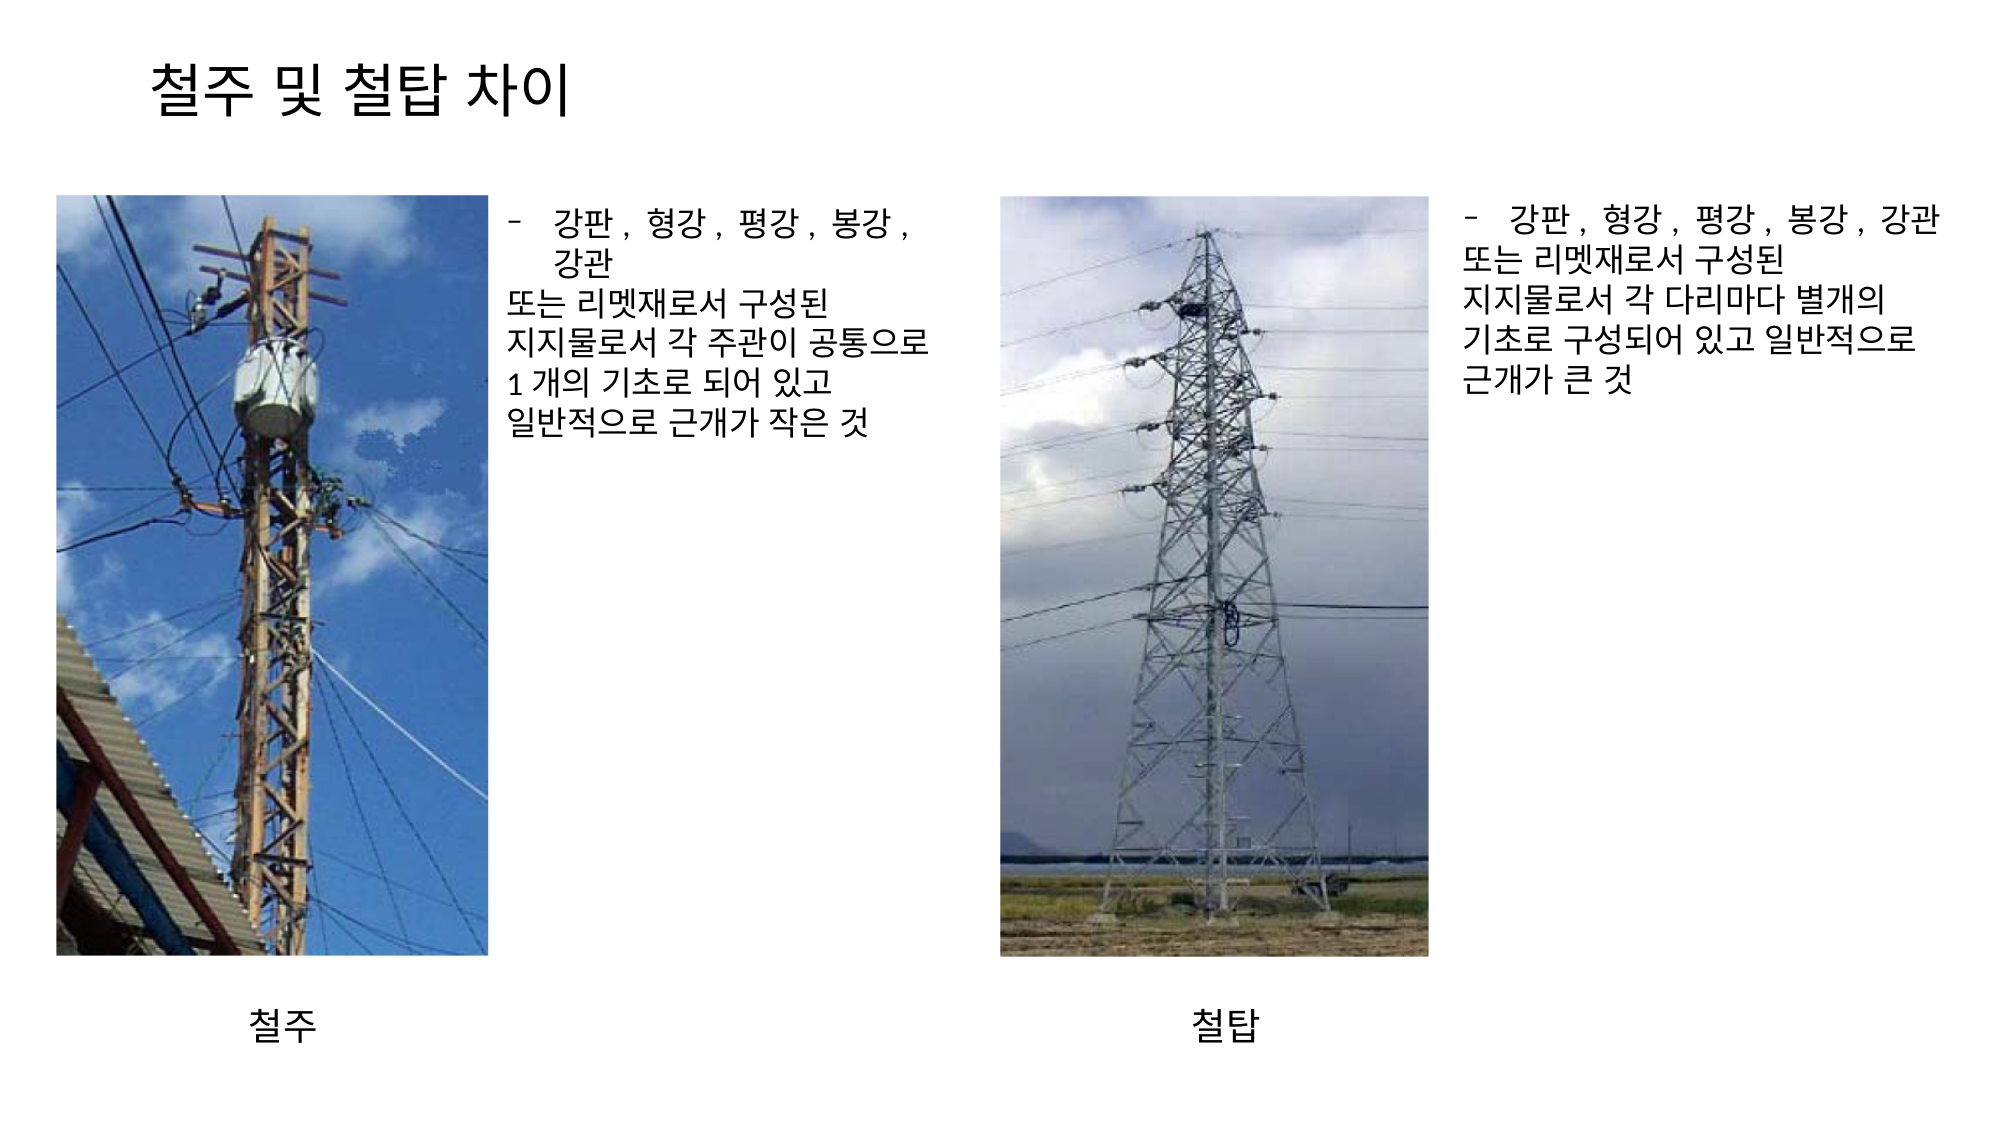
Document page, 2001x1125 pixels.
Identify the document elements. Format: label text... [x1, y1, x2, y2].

text_box 철주 [234, 995, 333, 1056]
picture [996, 192, 1434, 960]
text_box 철탑 [1176, 995, 1276, 1056]
text_box 강판, 형강, 평강, 봉강, 강관 또는 리멧재로서 구성된 지지물로서 각 주관이 공통으로 1개의 기초로 되어 있고 일반적으로 근개가 작은 것 [492, 195, 996, 450]
title 철주 및 철탑 차이 [134, 27, 1860, 160]
picture [54, 192, 492, 960]
text_box 강판, 형강, 평강, 봉강, 강관 또는 리멧재로서 구성된 지지물로서 각 다리마다 별개의 기초로 구성되어 있고 일반적으로 근개가 큰 것 [1448, 192, 1972, 407]
